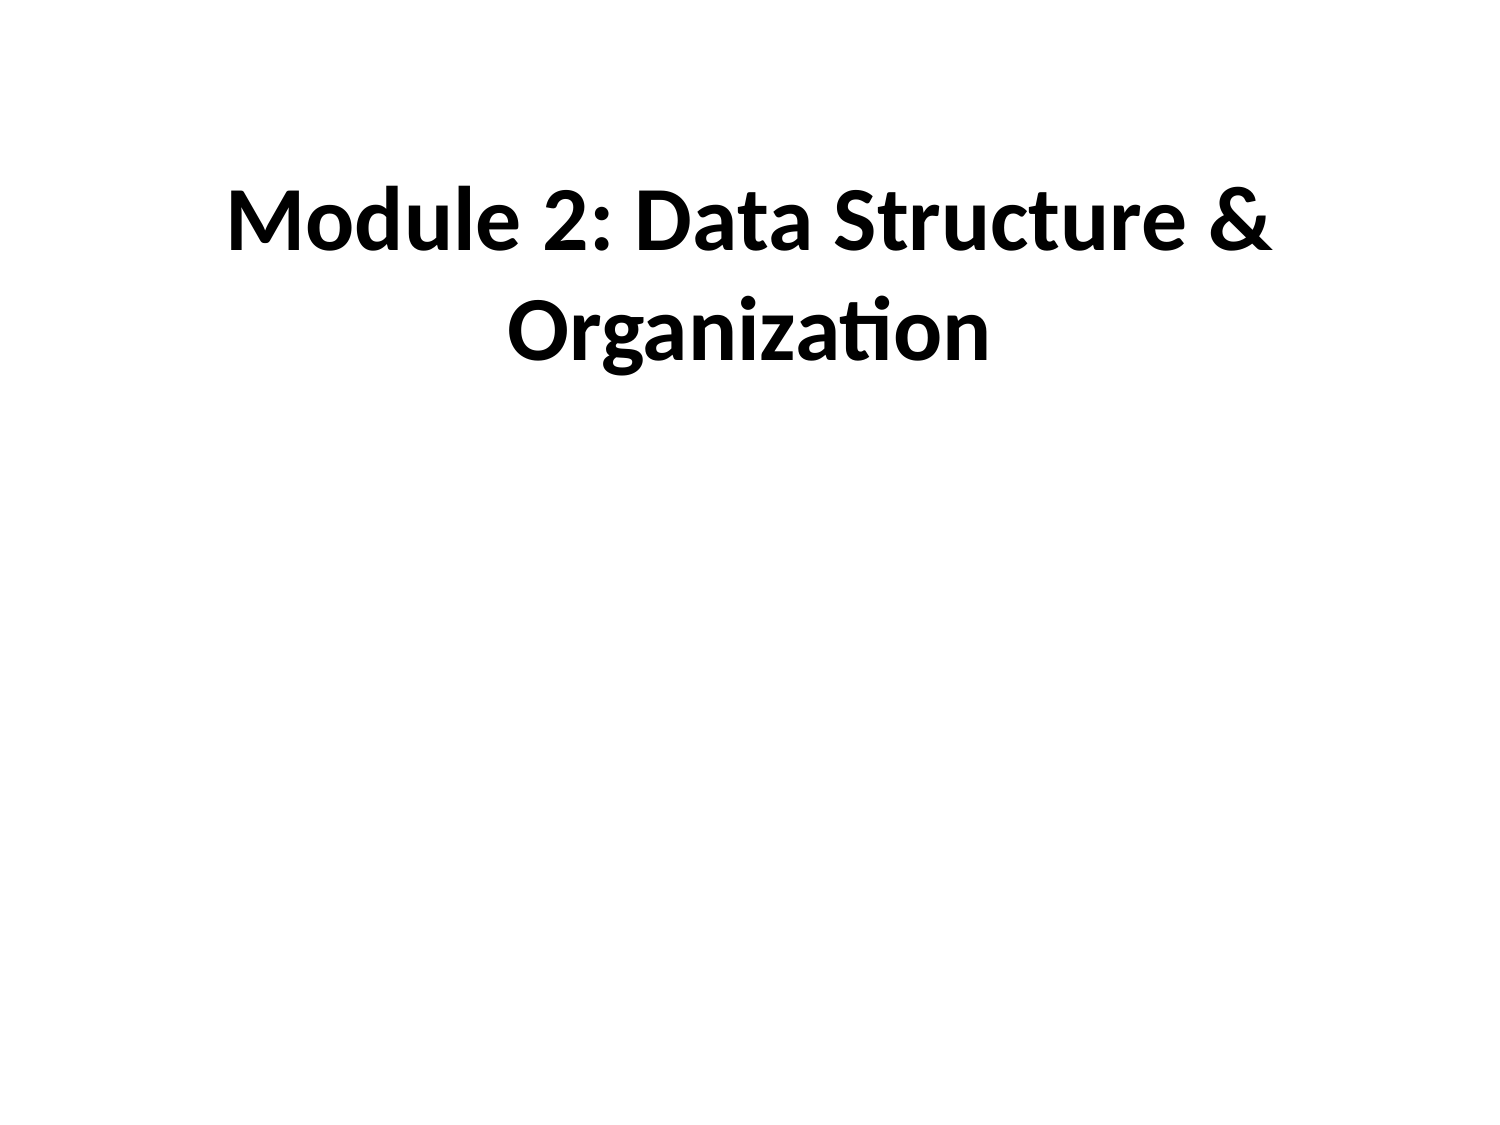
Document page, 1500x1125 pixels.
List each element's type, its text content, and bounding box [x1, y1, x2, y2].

text_box Module 2: Data Structure & Organization [74, 174, 1425, 363]
